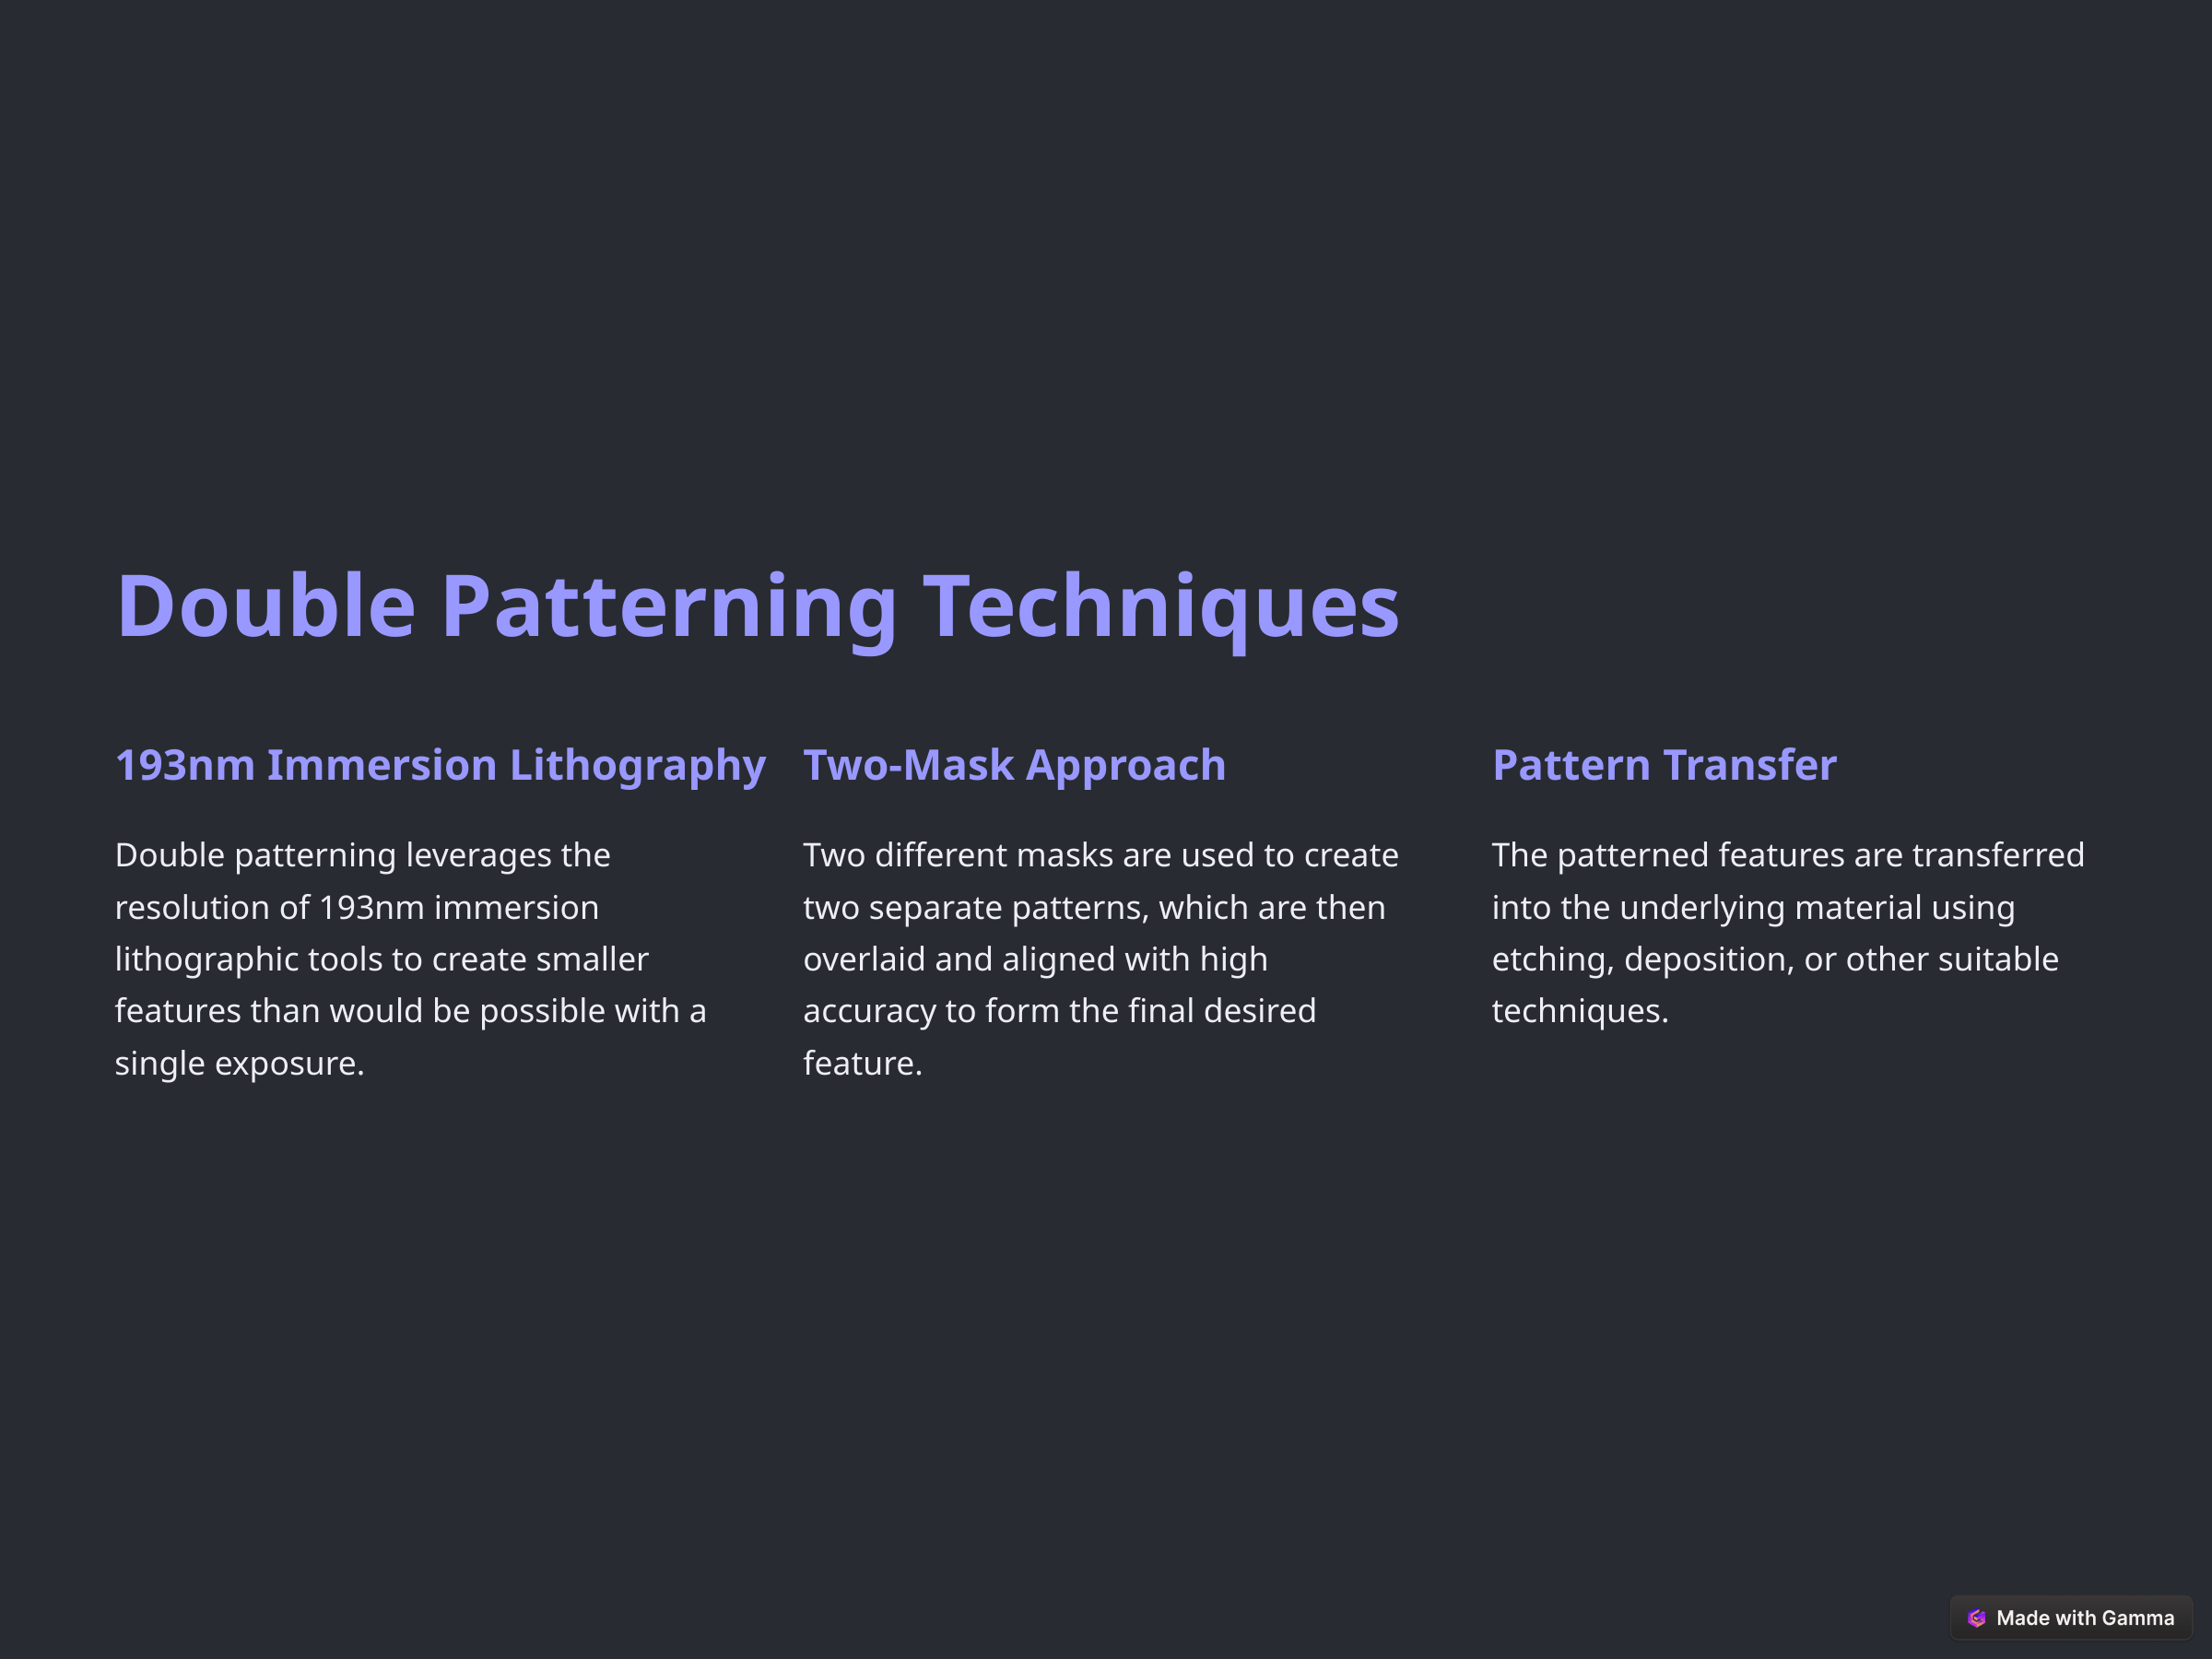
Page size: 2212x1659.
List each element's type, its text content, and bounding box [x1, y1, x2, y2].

text_box Pattern Transfer [1491, 735, 1924, 790]
text_box The patterned features are transferred into the underlying material using etching, deposition, or other suitable techniques. [1491, 821, 2100, 1032]
text_box 193nm Immersion Lithography [114, 735, 688, 790]
text_box Two-Mask Approach [803, 735, 1235, 790]
text_box Double patterning leverages the resolution of 193nm immersion lithographic tools to create smaller features than would be possible with a single exposure. [114, 821, 723, 1084]
picture [1941, 1586, 2202, 1649]
text_box Two different masks are used to create two separate patterns, which are then overlaid and aligned with high accuracy to form the final desired feature. [803, 821, 1411, 1084]
text_box Double Patterning Techniques [114, 545, 1258, 653]
